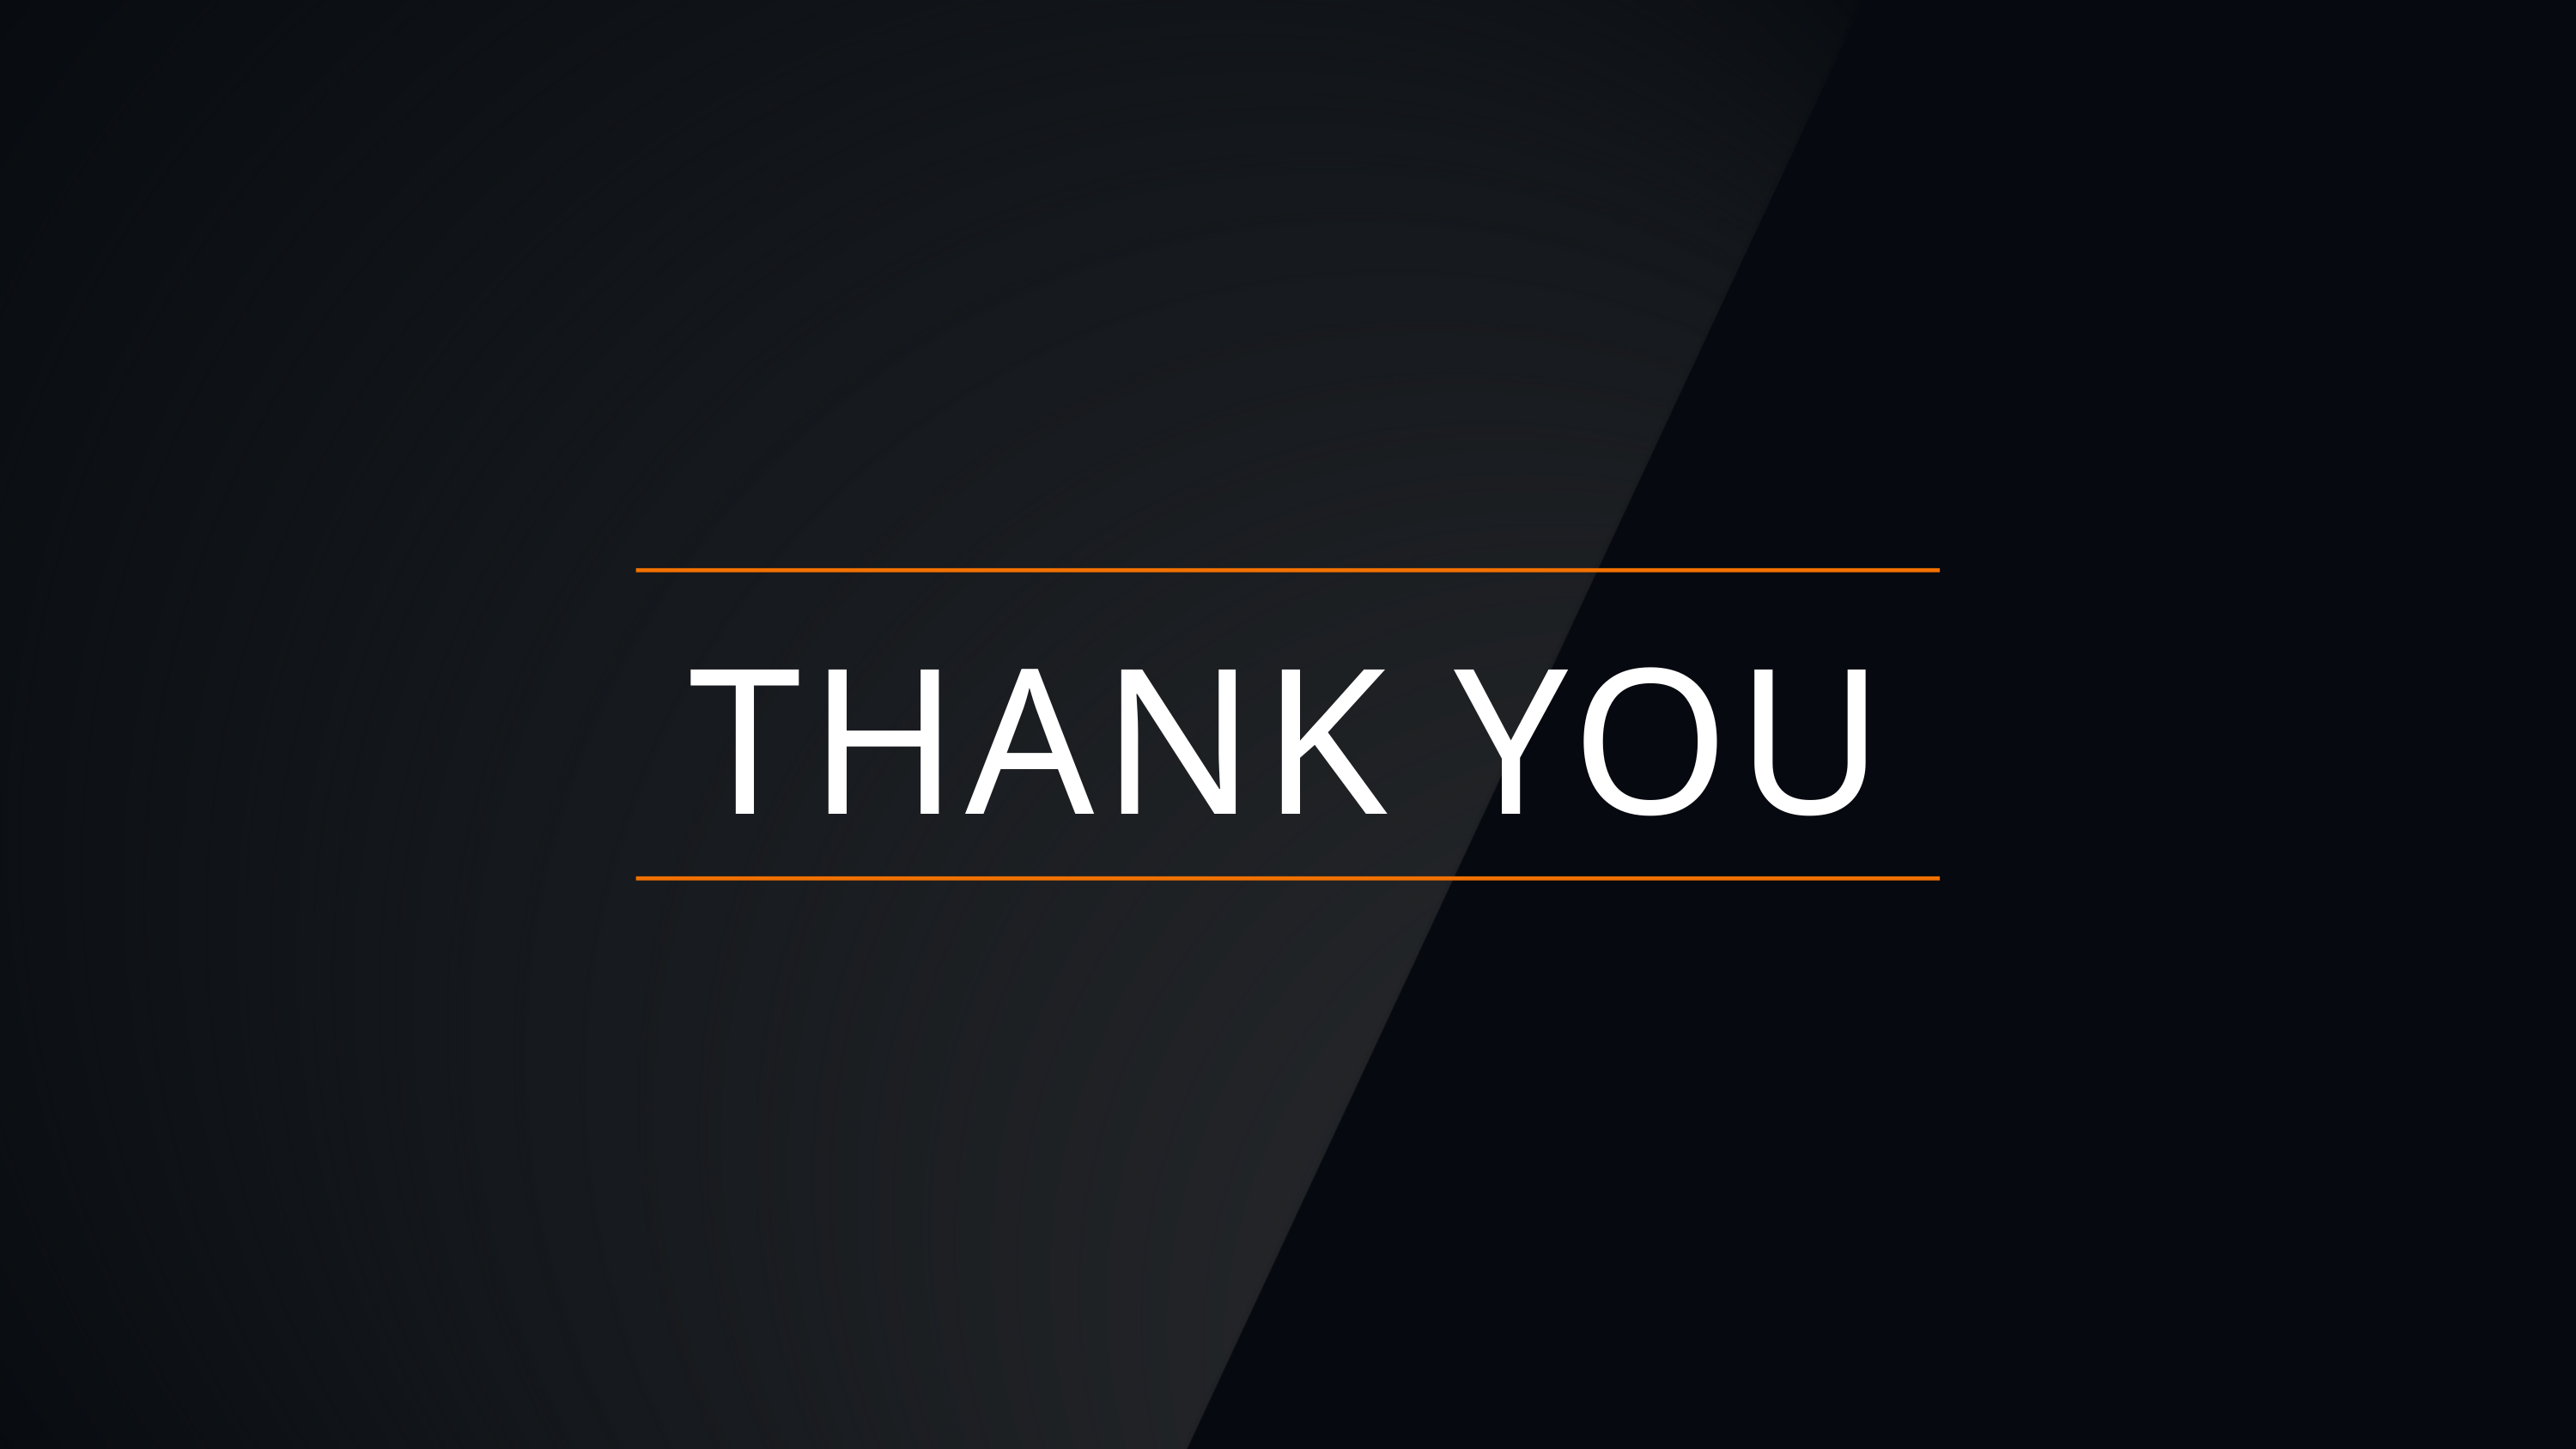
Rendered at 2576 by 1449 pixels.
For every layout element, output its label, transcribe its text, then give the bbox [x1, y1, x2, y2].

text_box THANK YOU [380, 571, 2196, 855]
text_box [0, 0, 1864, 1449]
